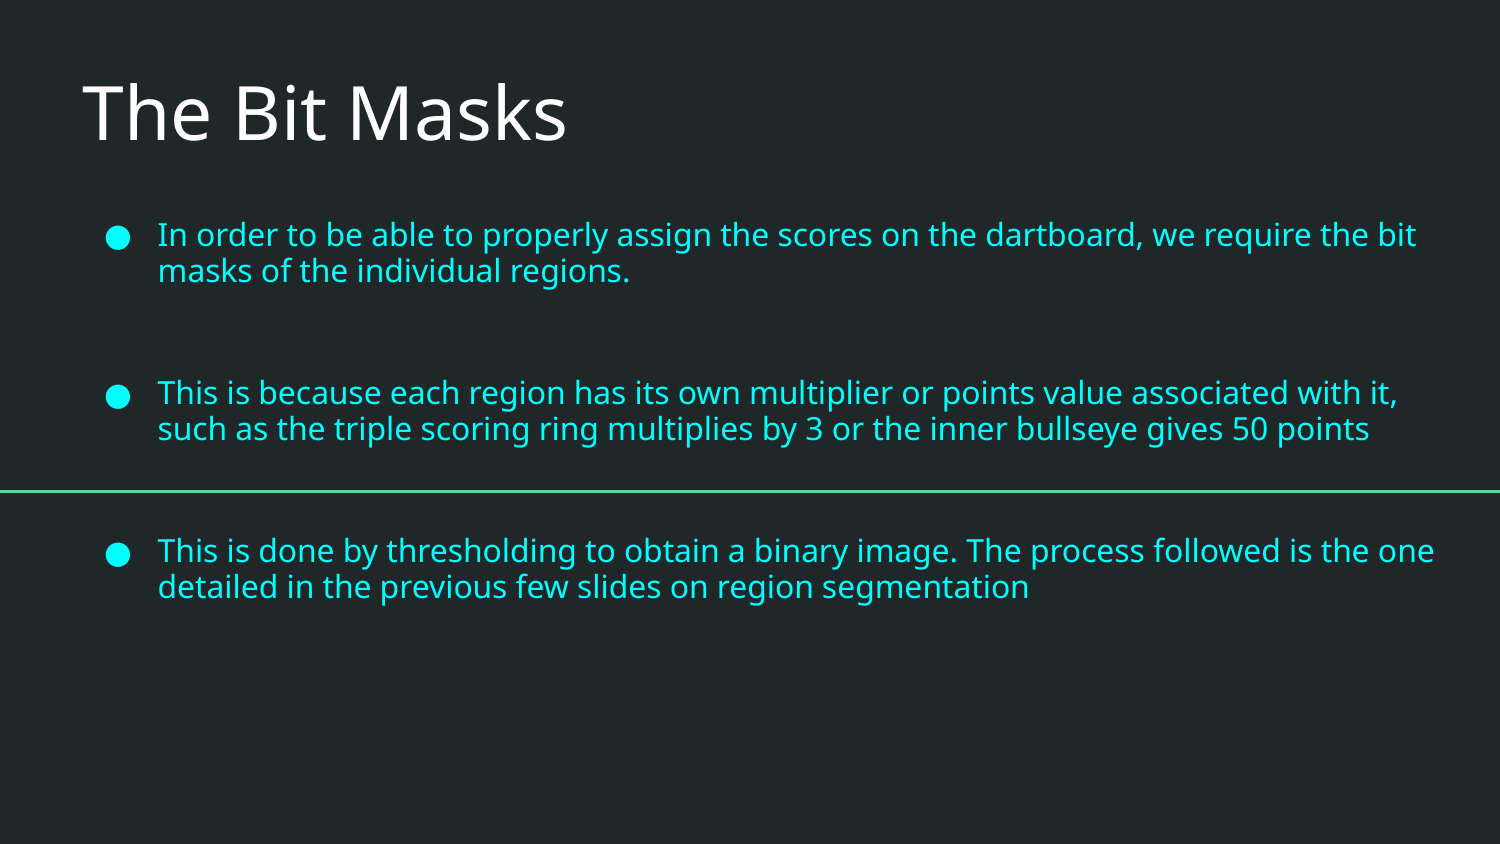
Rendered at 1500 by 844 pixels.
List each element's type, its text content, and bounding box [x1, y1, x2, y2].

title The Bit Masks [67, 42, 1401, 171]
list In order to be able to properly assign the scores on the dartboard, we require the bit masks of the individual regions. This is because each region has its own multiplier or points value associated with it, such as the triple scoring ring multiplies by 3 or the inner bullseye gives 50 points This is done by thresholding to obtain a binary image. The process followed is the one detailed in the previous few slides on region segmentation [67, 202, 1466, 483]
